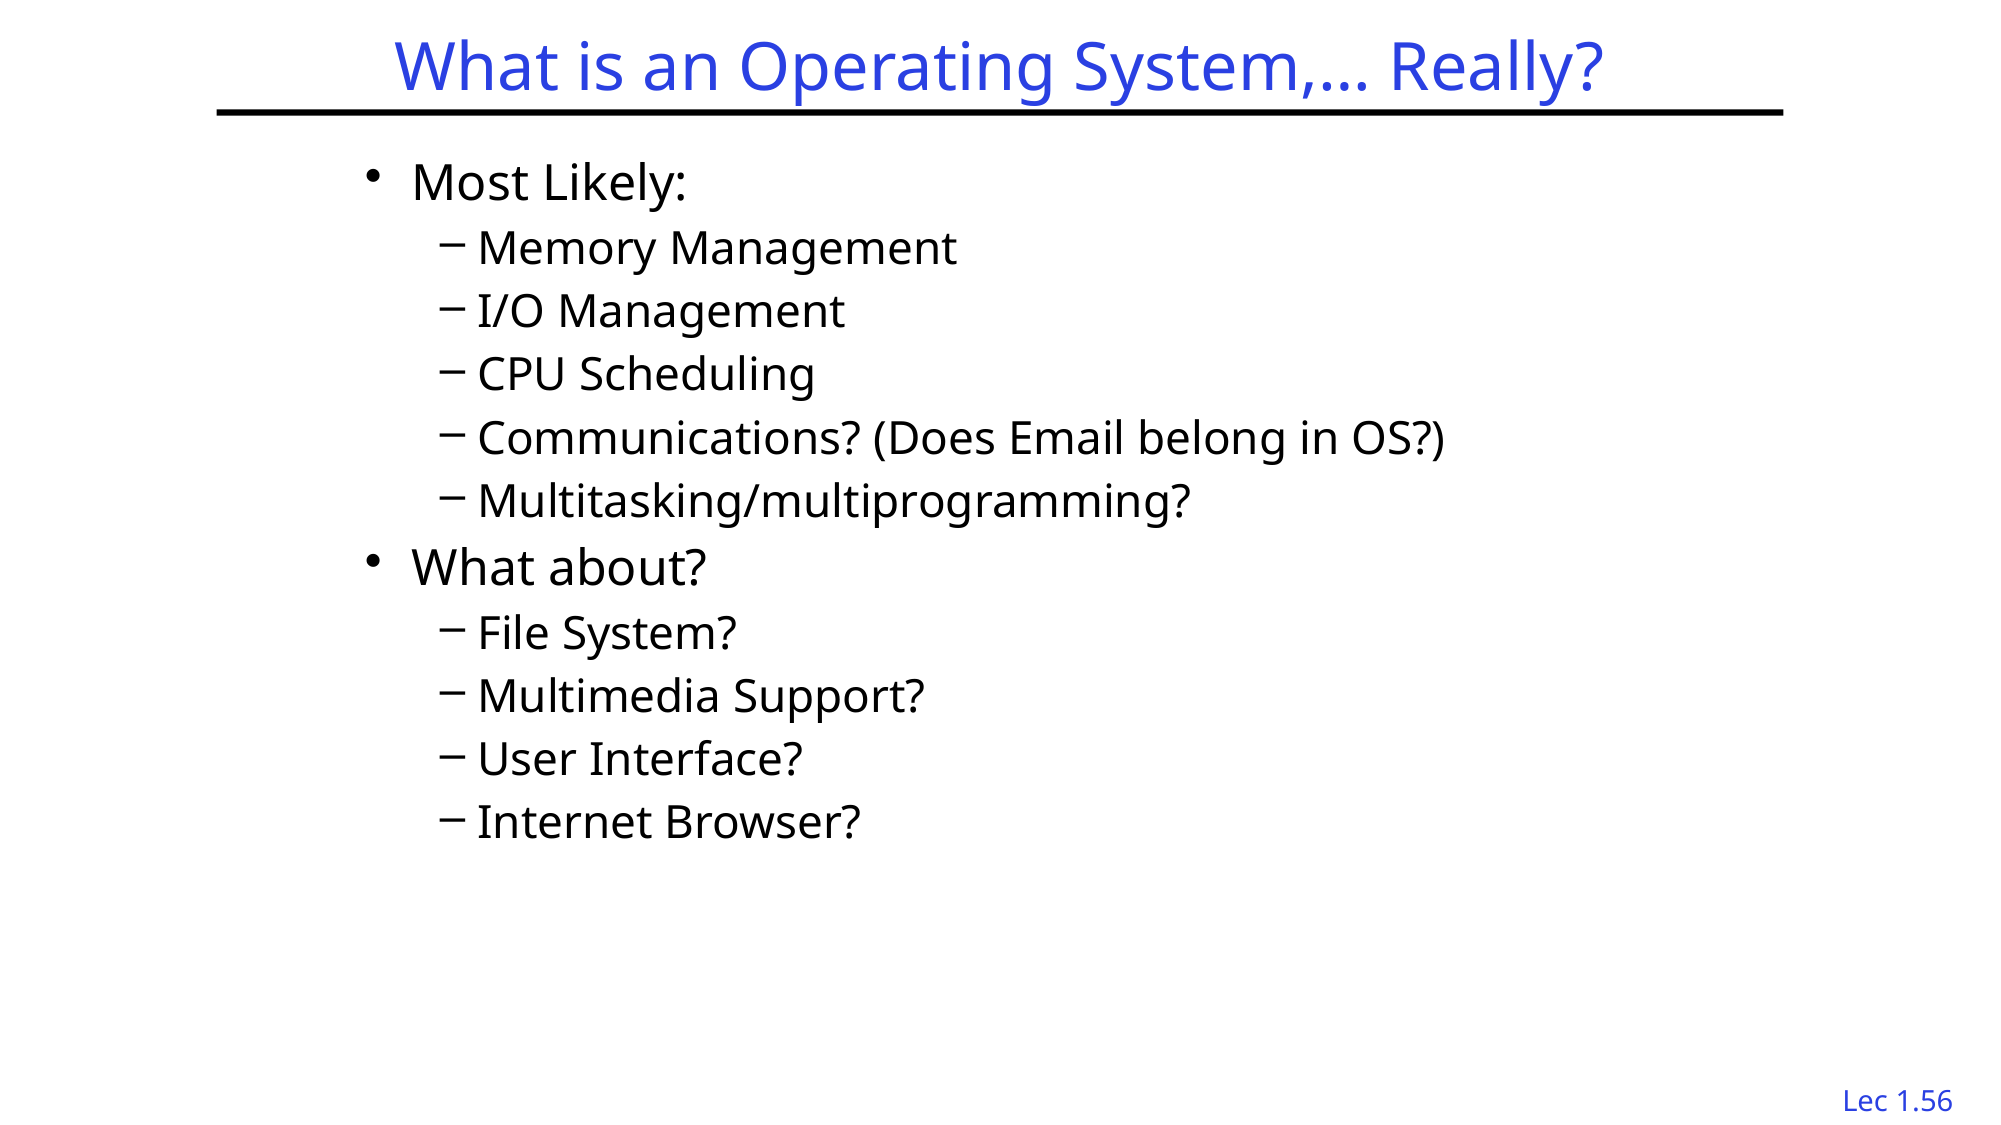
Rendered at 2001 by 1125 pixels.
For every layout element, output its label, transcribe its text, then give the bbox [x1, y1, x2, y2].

list Most Likely: Memory Management I/O Management CPU Scheduling Communications? (Does Email belong in OS?) Multitasking/multiprogramming? What about? File System? Multimedia Support? User Interface? Internet Browser? [350, 149, 1650, 1050]
title What is an Operating System,… Really? [324, 24, 1675, 113]
